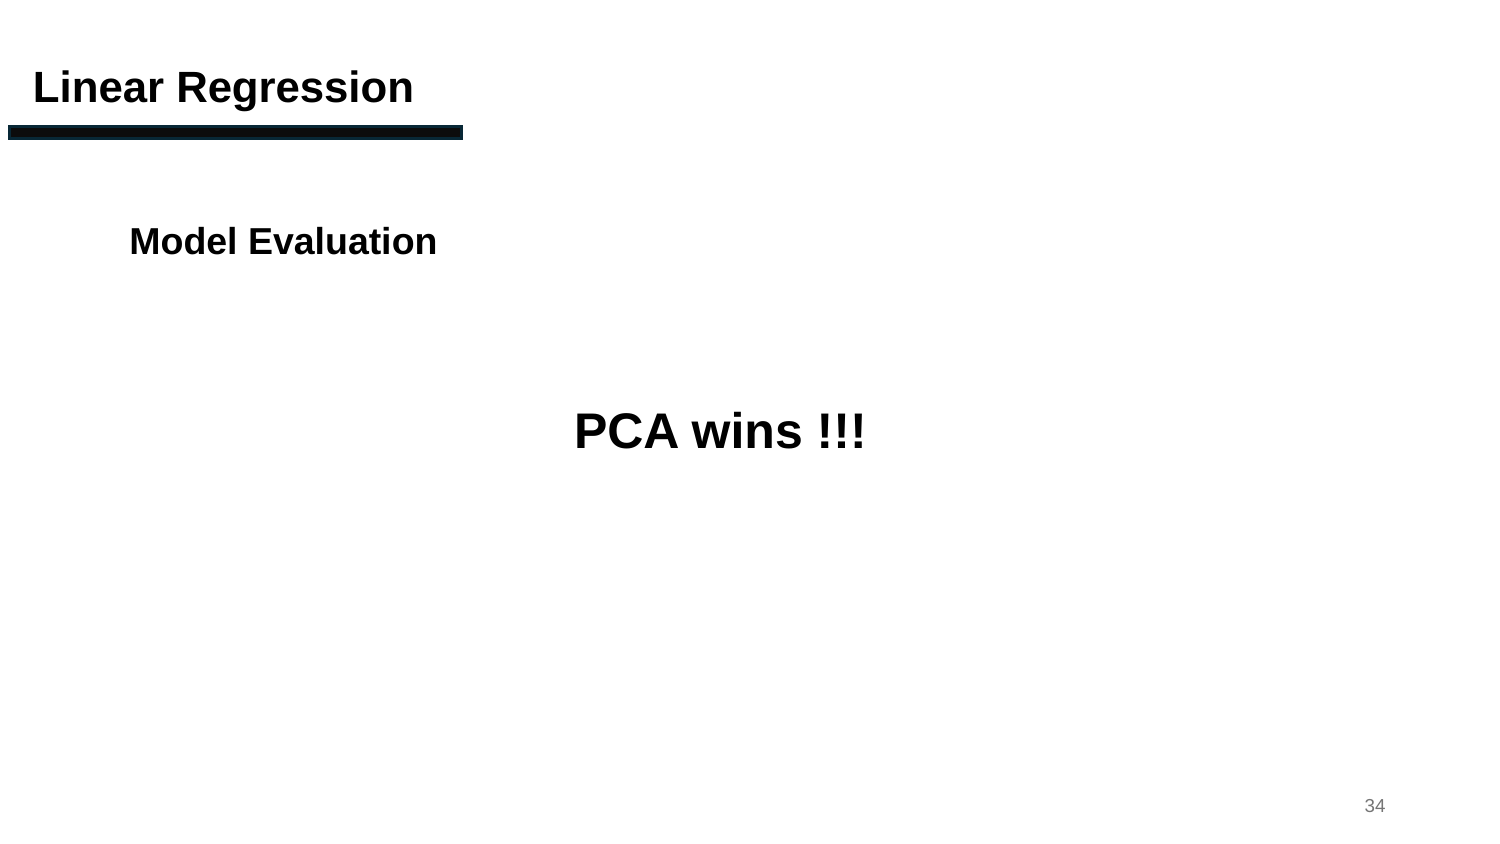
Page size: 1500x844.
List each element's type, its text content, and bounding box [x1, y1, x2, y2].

text_box Linear Regression [21, 52, 474, 117]
text_box Model Evaluation [118, 211, 805, 268]
slide_number 34 [1059, 782, 1397, 827]
text_box PCA wins !!! [562, 393, 910, 465]
text_box [9, 126, 462, 139]
